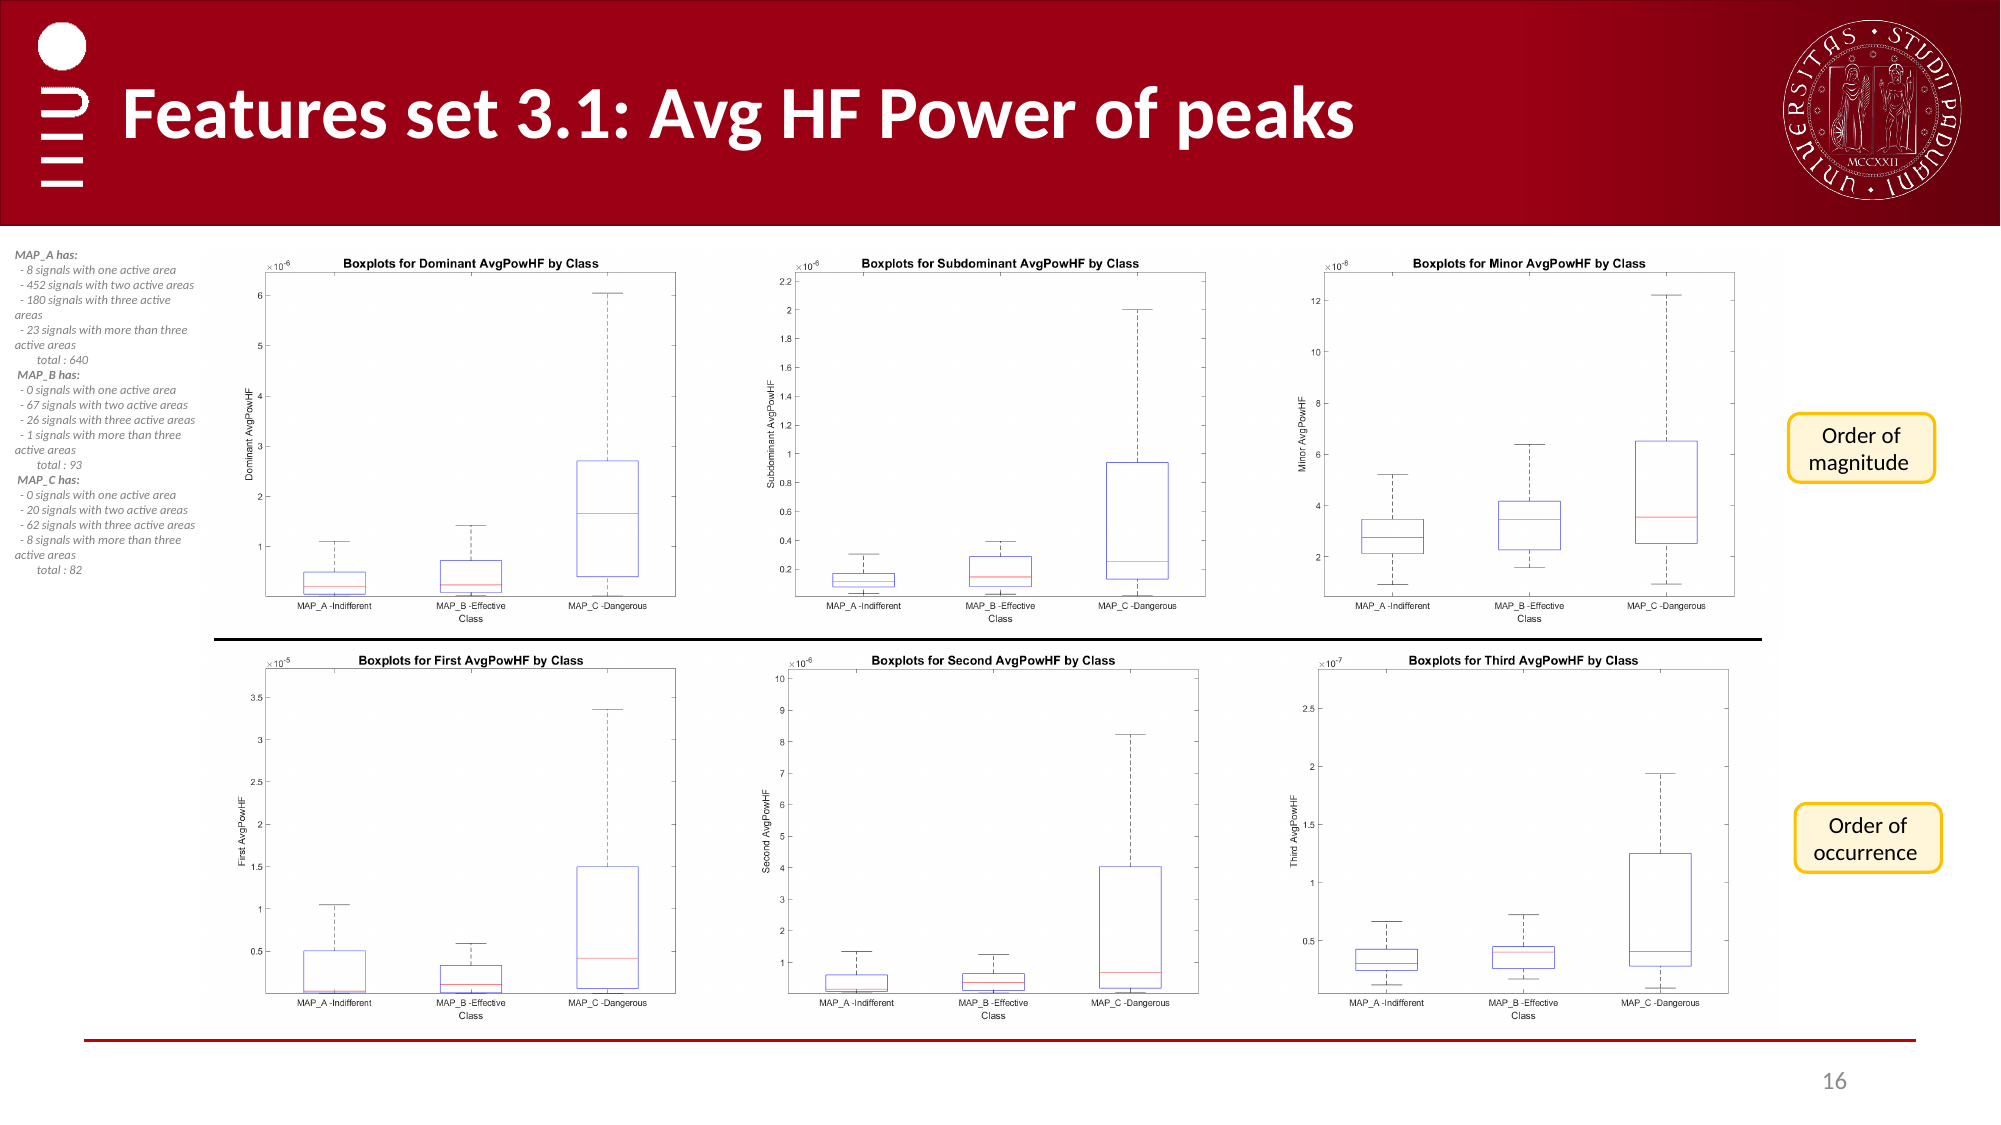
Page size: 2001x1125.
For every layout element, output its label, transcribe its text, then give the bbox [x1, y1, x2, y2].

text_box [196, 242, 1785, 1037]
picture [1783, 20, 1963, 200]
text_box Order of occurrence [1794, 802, 1943, 874]
slide_number 16 [1412, 1049, 1863, 1110]
text_box MAP_A has: - 8 signals with one active area - 452 signals with two active areas - 180 signals with three active areas - 23 signals with more than three active areas total : 640 MAP_B has: - 0 signals with one active area - 67 signals with two active areas - 26 signals with three active areas - 1 signals with more than three active areas total : 93 MAP_C has: - 0 signals with one active area - 20 signals with two active areas - 62 signals with three active areas - 8 signals with more than three active areas total : 82 [0, 239, 215, 585]
text_box Order of magnitude [1787, 412, 1936, 484]
title Features set 3.1: Avg HF Power of peaks [107, 34, 1796, 195]
